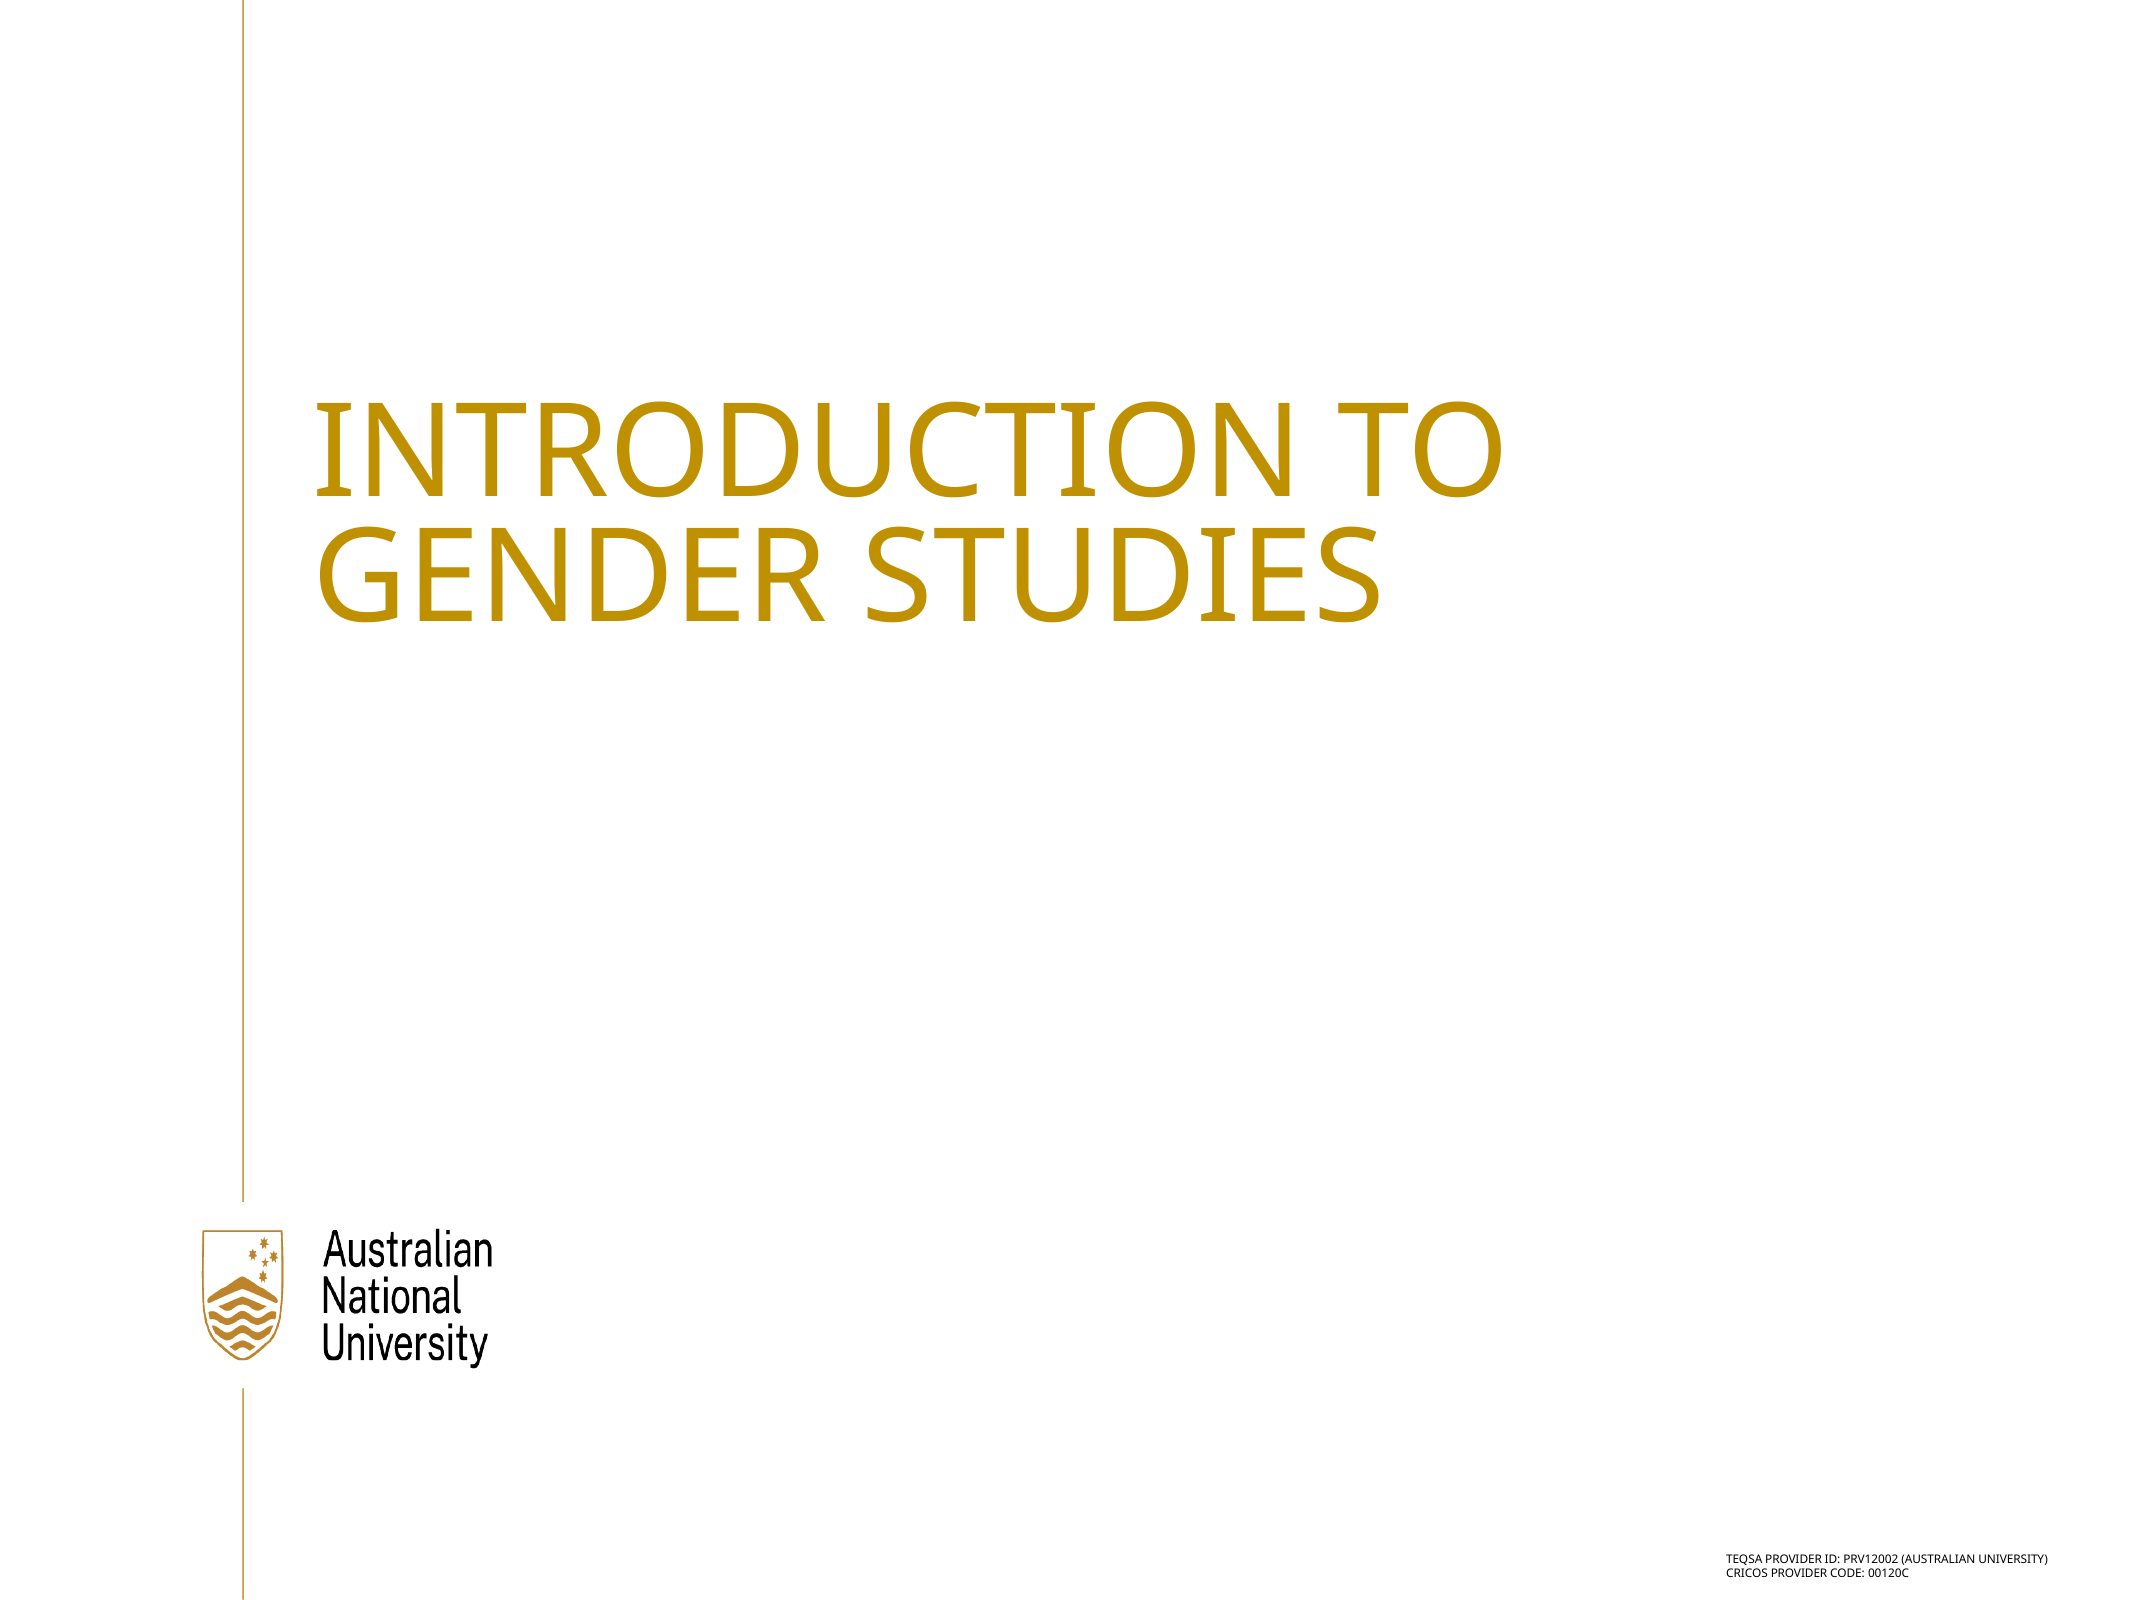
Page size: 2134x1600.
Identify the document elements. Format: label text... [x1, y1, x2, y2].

picture [143, 0, 549, 1600]
text_box Introduction to gender studies [312, 396, 1741, 809]
